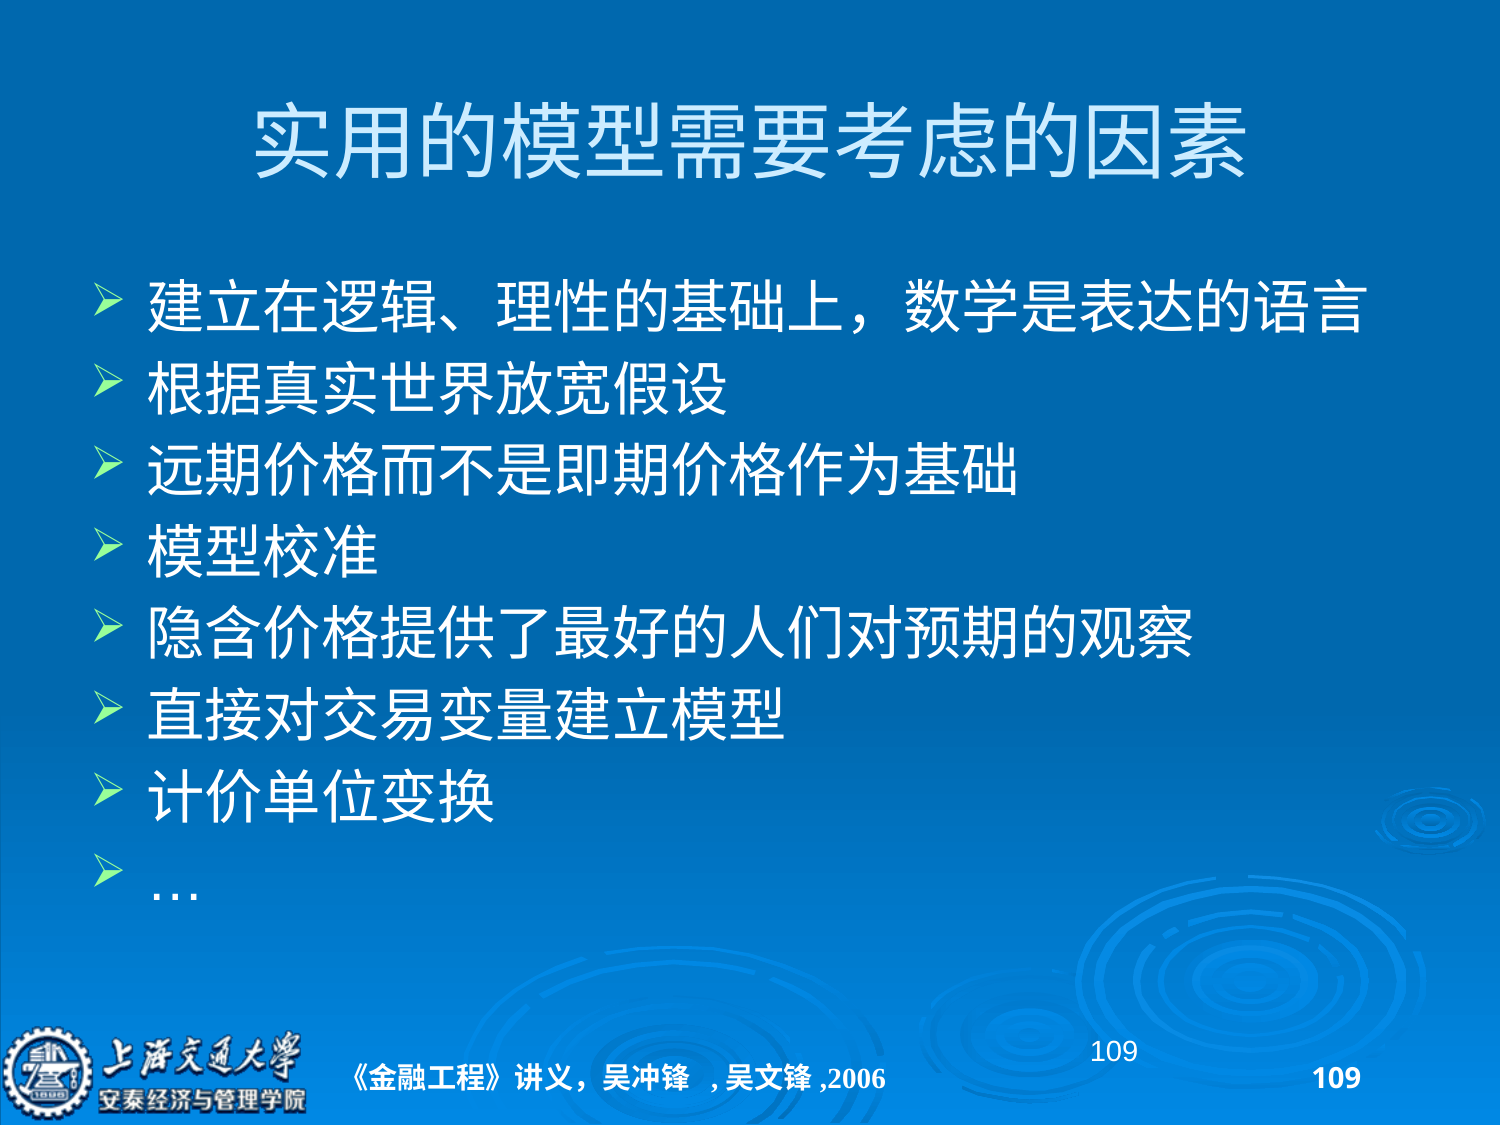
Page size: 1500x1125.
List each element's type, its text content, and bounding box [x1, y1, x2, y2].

picture [0, 1017, 313, 1125]
list 建立在逻辑、理性的基础上，数学是表达的语言 根据真实世界放宽假设 远期价格而不是即期价格作为基础 模型校准 隐含价格提供了最好的人们对预期的观察 直接对交易变量建立模型 计价单位变换 … [75, 262, 1425, 1005]
slide_number 109 [1074, 1024, 1425, 1103]
title 实用的模型需要考虑的因素 [75, 45, 1425, 233]
